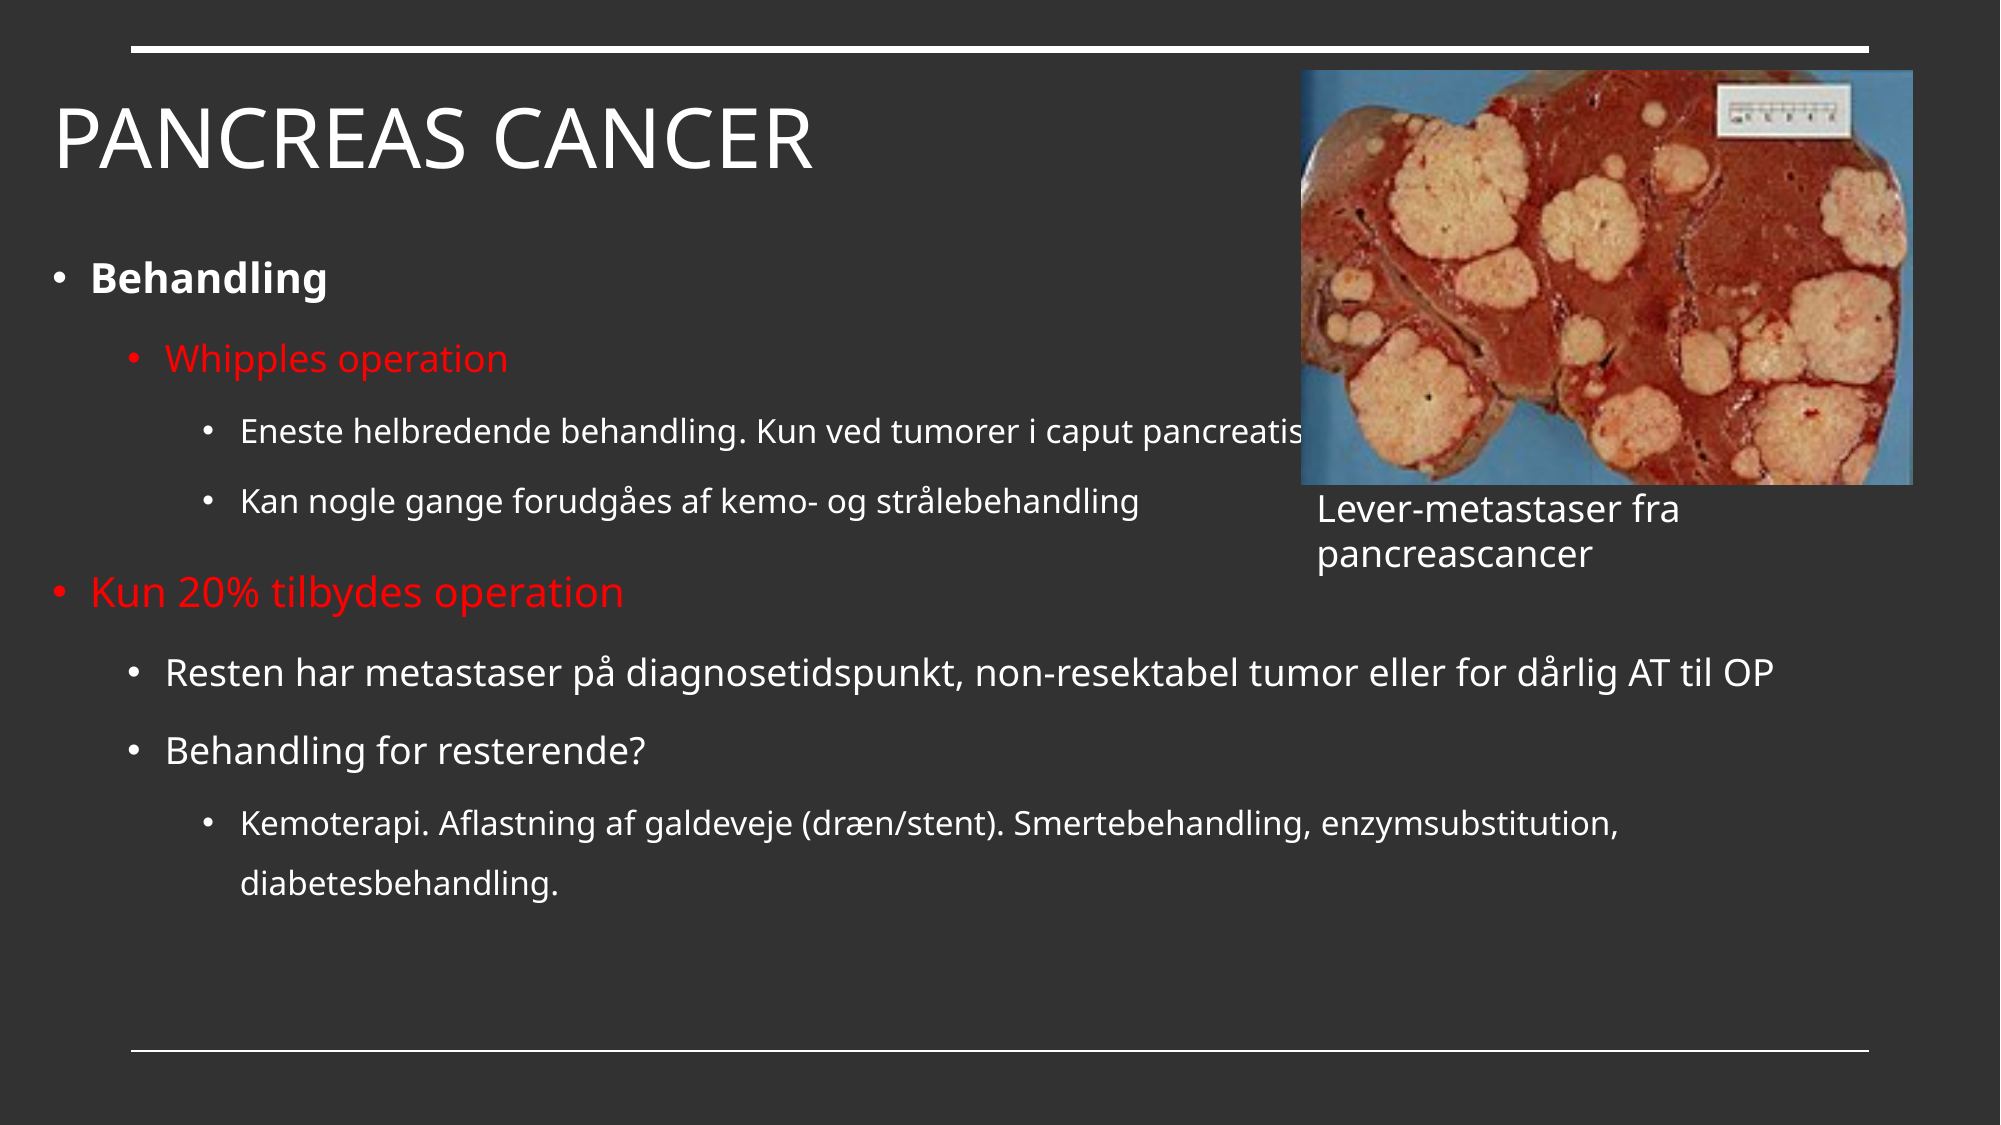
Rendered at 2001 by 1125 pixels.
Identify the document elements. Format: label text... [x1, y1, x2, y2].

title Pancreas cancer [37, 77, 1301, 219]
picture [1301, 70, 1913, 485]
list Behandling Whipples operation Eneste helbredende behandling. Kun ved tumorer i caput pancreatisis Kan nogle gange forudgåes af kemo- og strålebehandling Kun 20% tilbydes operation Resten har metastaser på diagnosetidspunkt, non-resektabel tumor eller for dårlig AT til OP Behandling for resterende? Kemoterapi. Aflastning af galdeveje (dræn/stent). Smertebehandling, enzymsubstitution, diabetesbehandling. [37, 219, 1792, 1073]
text_box Lever-metastaser fra pancreascancer [1301, 477, 1937, 583]
